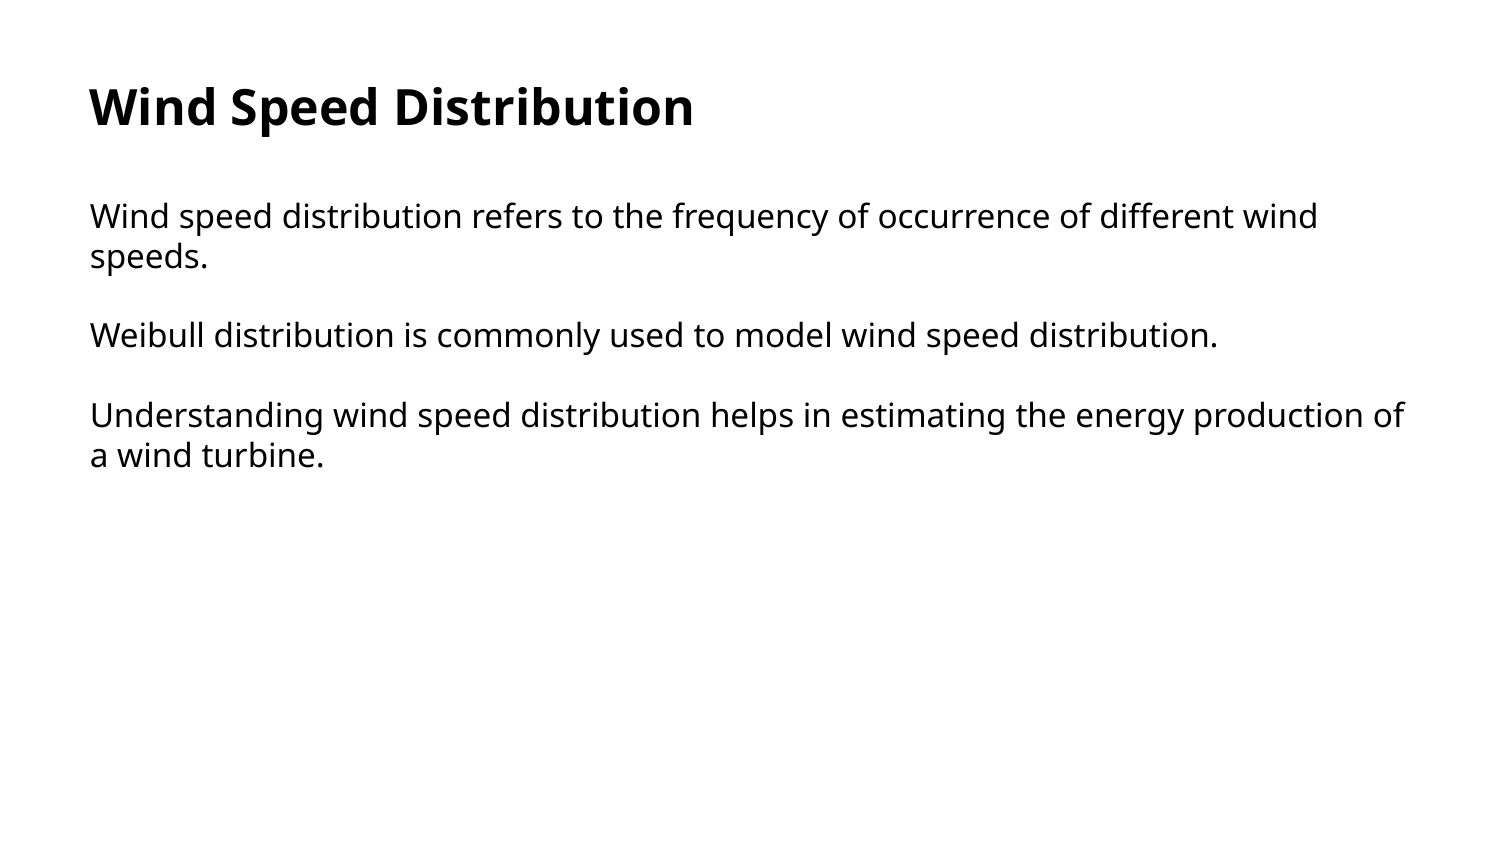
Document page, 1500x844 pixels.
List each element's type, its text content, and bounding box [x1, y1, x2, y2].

text_box Wind speed distribution refers to the frequency of occurrence of different wind speeds. Weibull distribution is commonly used to model wind speed distribution. Understanding wind speed distribution helps in estimating the energy production of a wind turbine. [74, 187, 1425, 713]
text_box Wind Speed Distribution [74, 37, 1425, 173]
